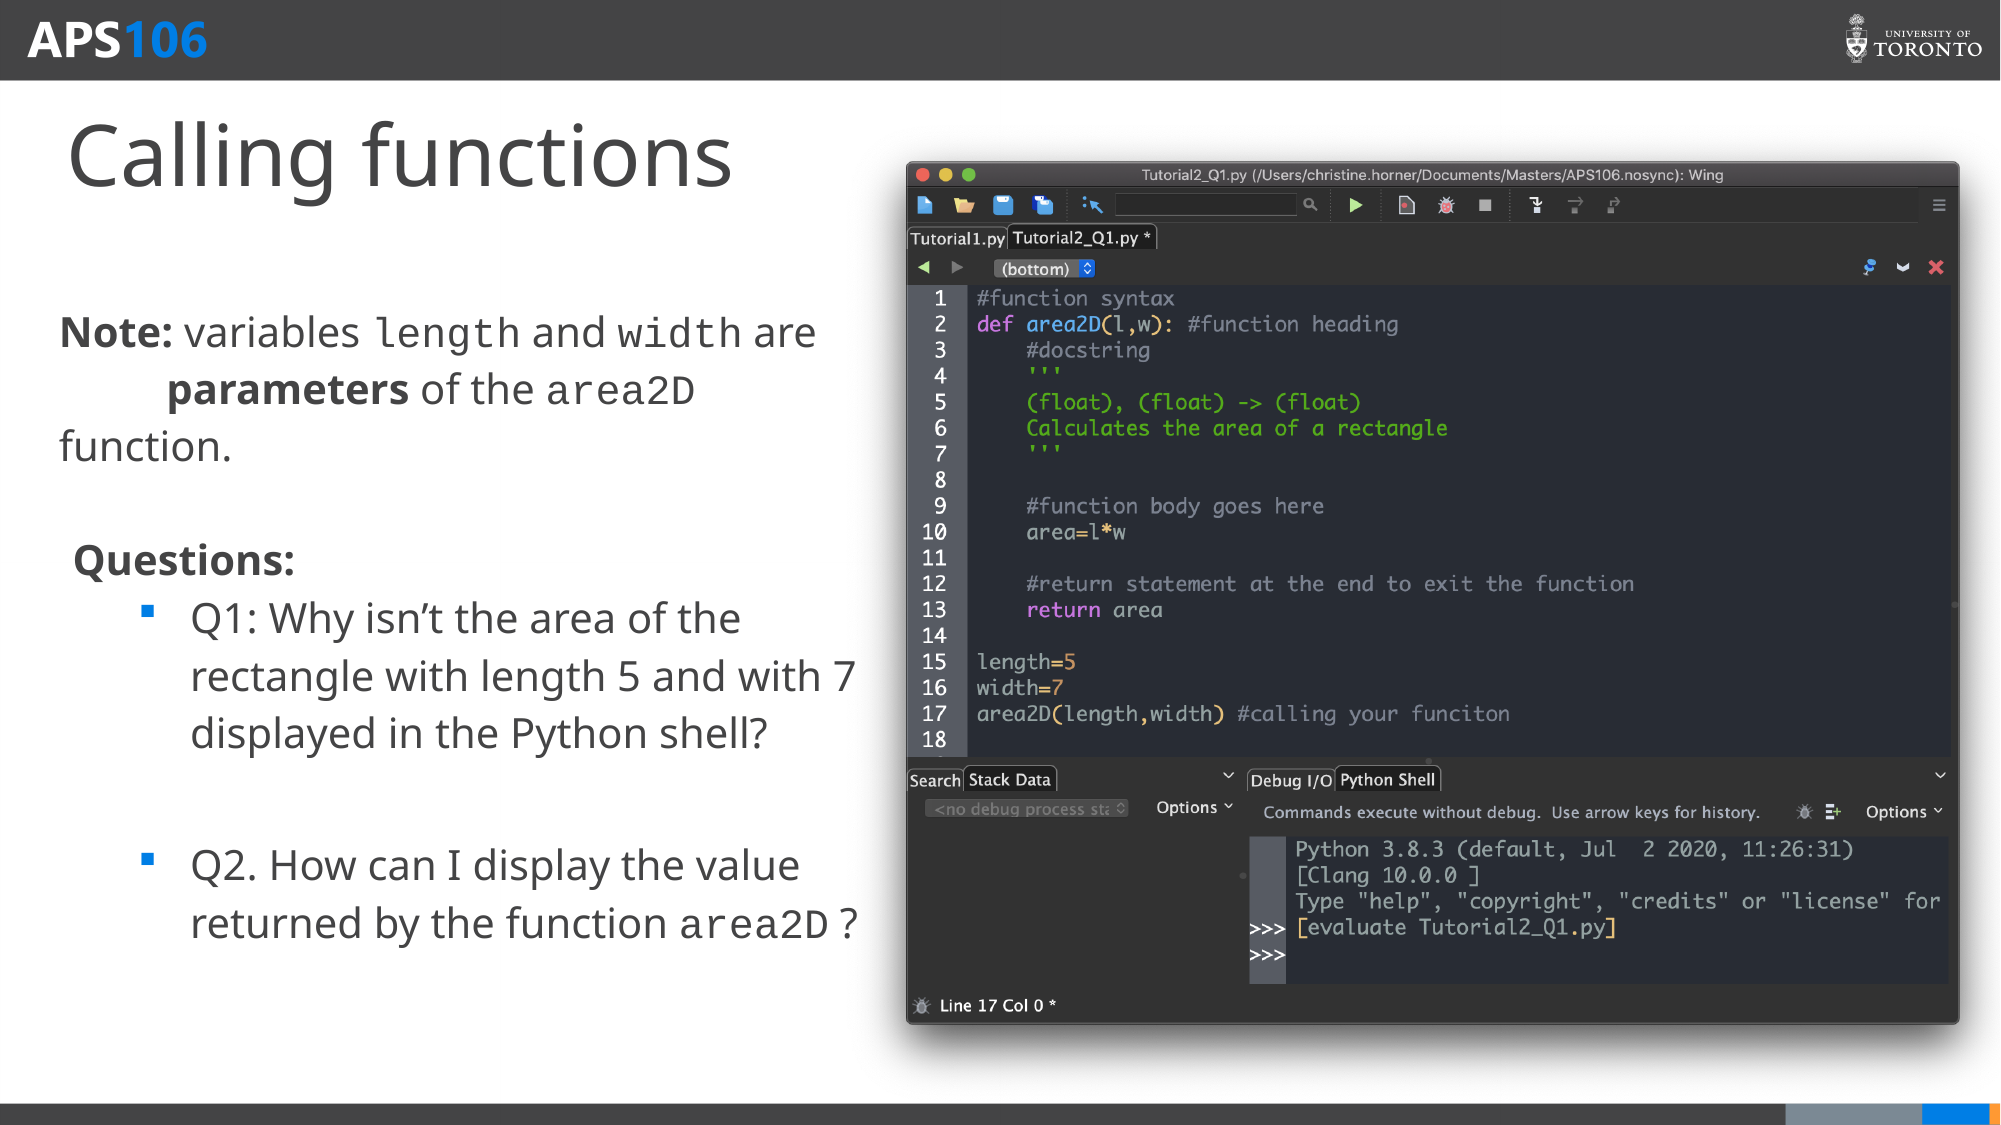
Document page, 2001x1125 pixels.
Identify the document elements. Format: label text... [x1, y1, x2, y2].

list Note: variables length and width are parameters of the area2D function. Questions: Q1: Why isn’t the area of the rectangle with length 5 and with 7 displayed in the Python shell? Q2. How can I display the value returned by the function area2D ? [19, 290, 842, 1089]
picture [0, 0, 2001, 1125]
title Calling functions [51, 104, 1777, 213]
